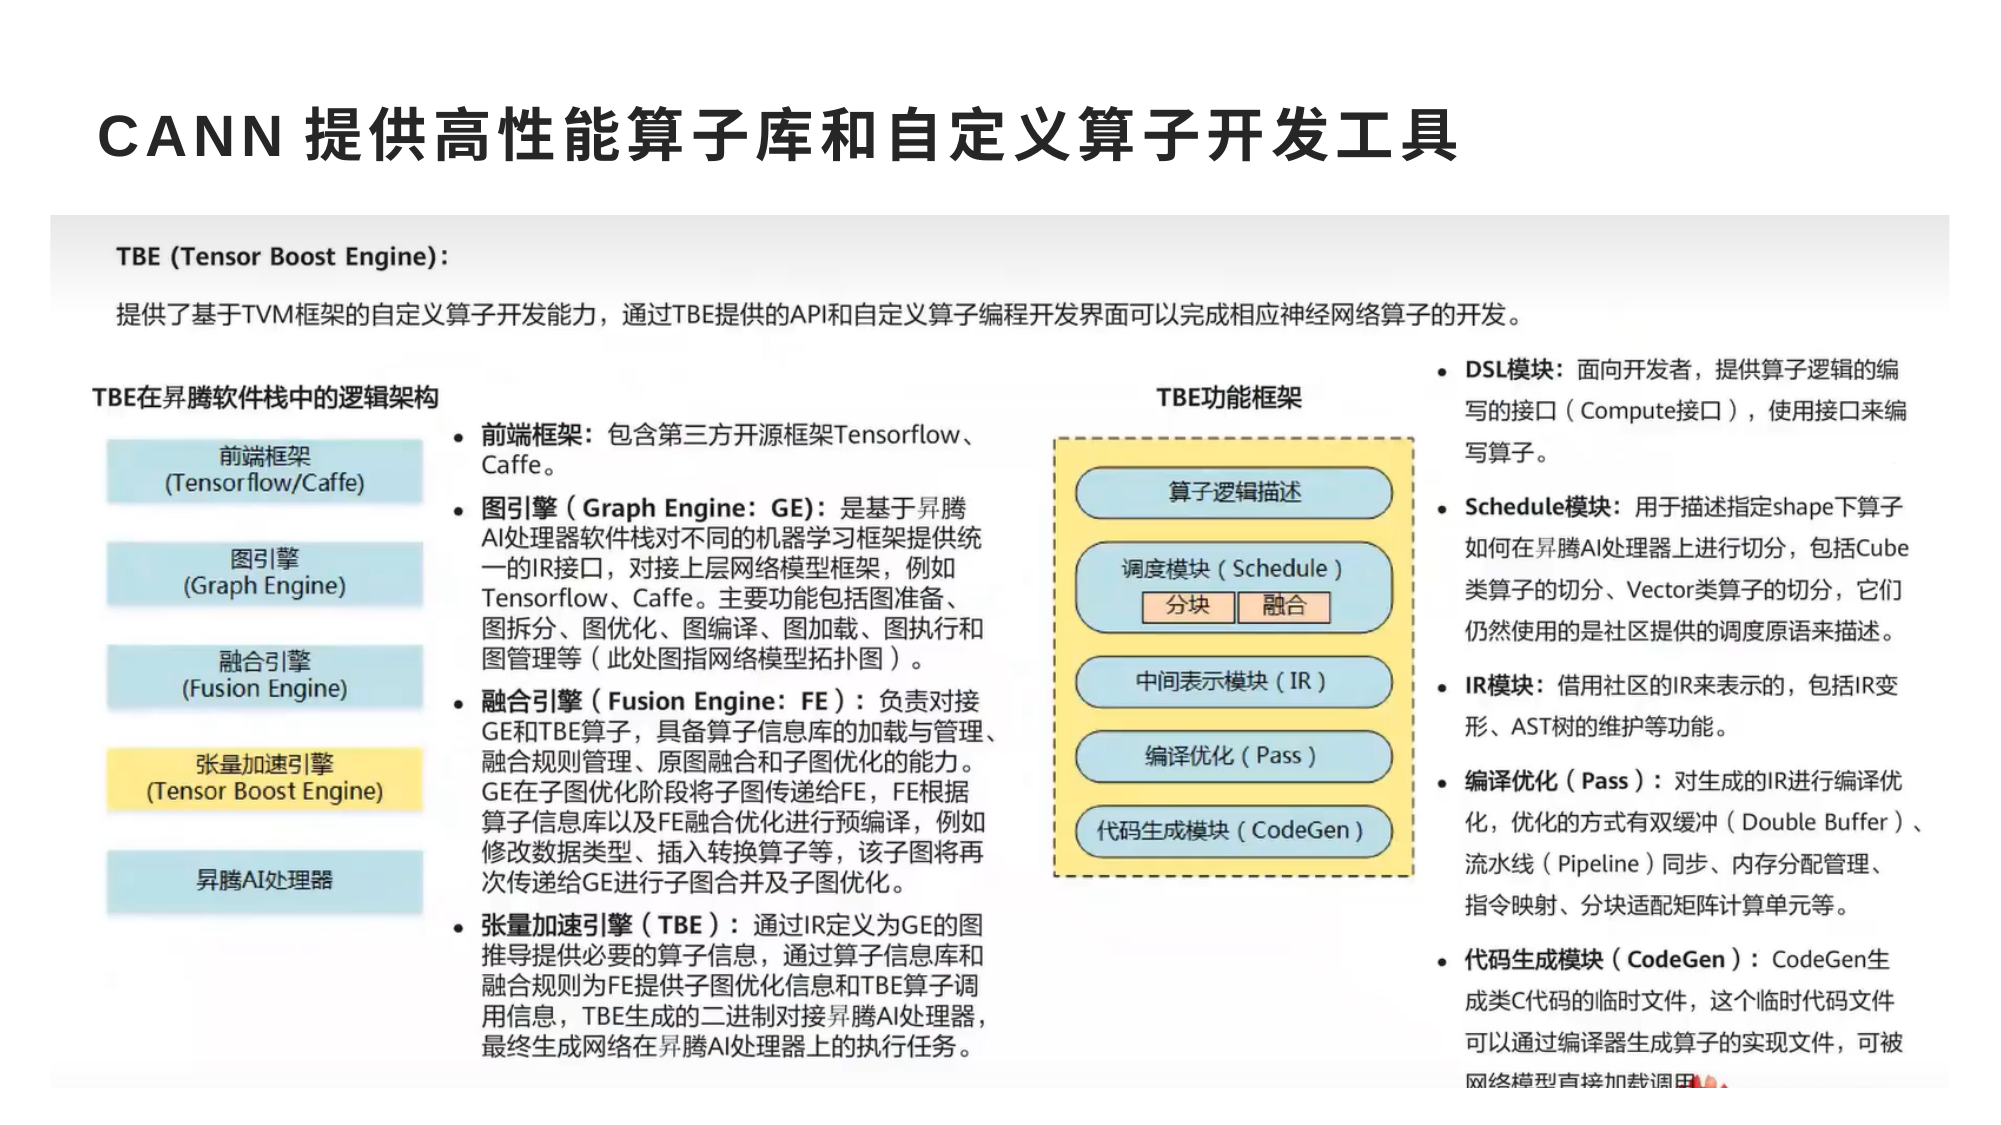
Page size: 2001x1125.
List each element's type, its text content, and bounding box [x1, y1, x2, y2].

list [50, 215, 1950, 1088]
title CANN提供高性能算子库和自定义算子开发工具 [82, 74, 1882, 191]
